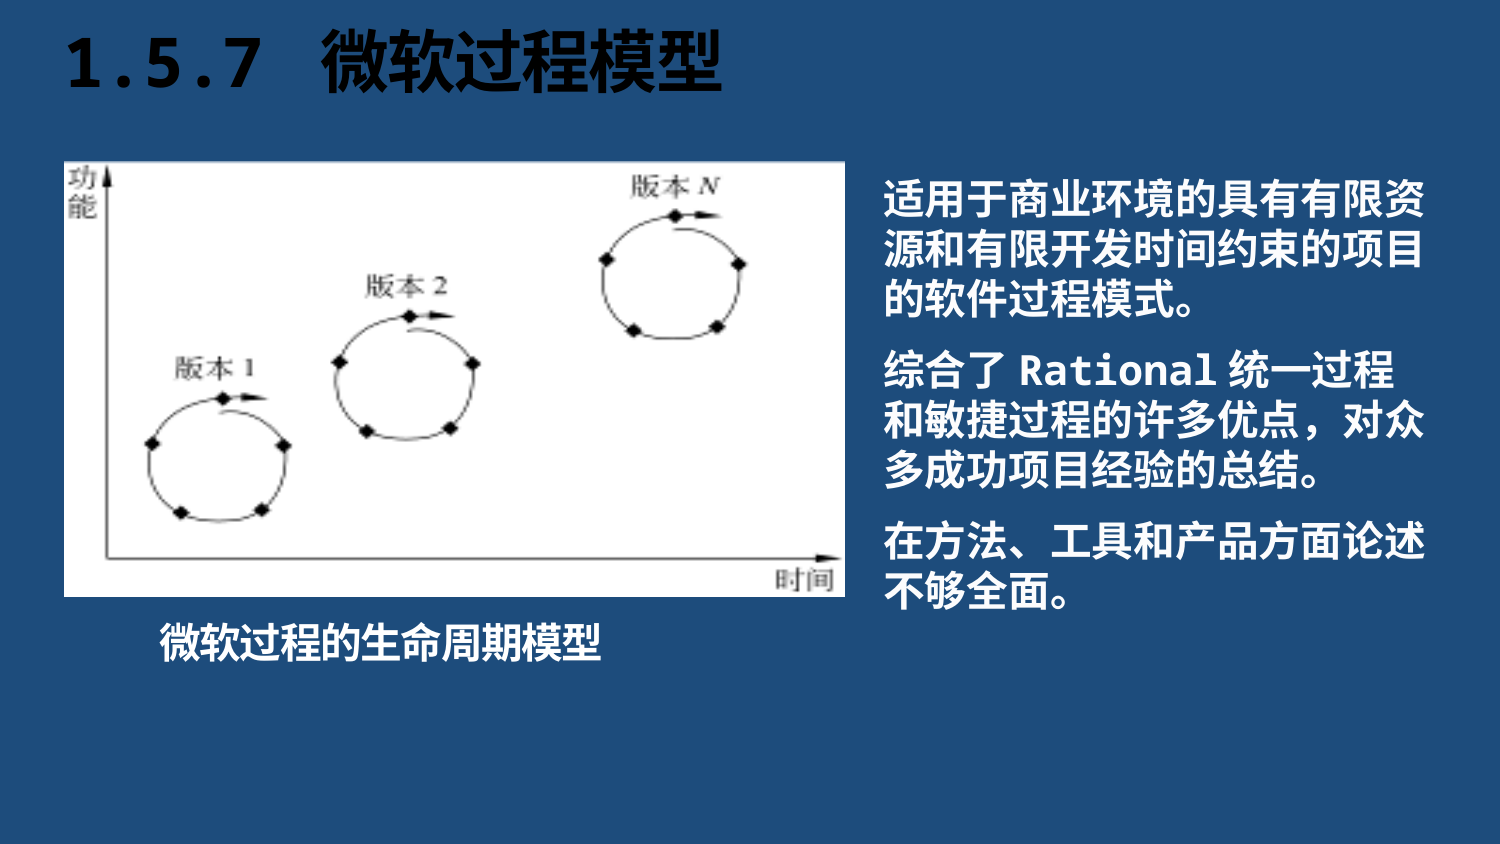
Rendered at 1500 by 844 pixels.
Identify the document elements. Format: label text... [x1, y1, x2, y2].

text_box 适用于商业环境的具有有限资源和有限开发时间约束的项目的软件过程模式。 综合了Rational统一过程和敏捷过程的许多优点，对众多成功项目经验的总结。 在方法、工具和产品方面论述不够全面。 [868, 157, 1441, 630]
picture [64, 161, 845, 597]
title 1.5.7 微软过程模型 [63, 28, 1436, 104]
text_box 微软过程的生命周期模型 [159, 623, 715, 717]
